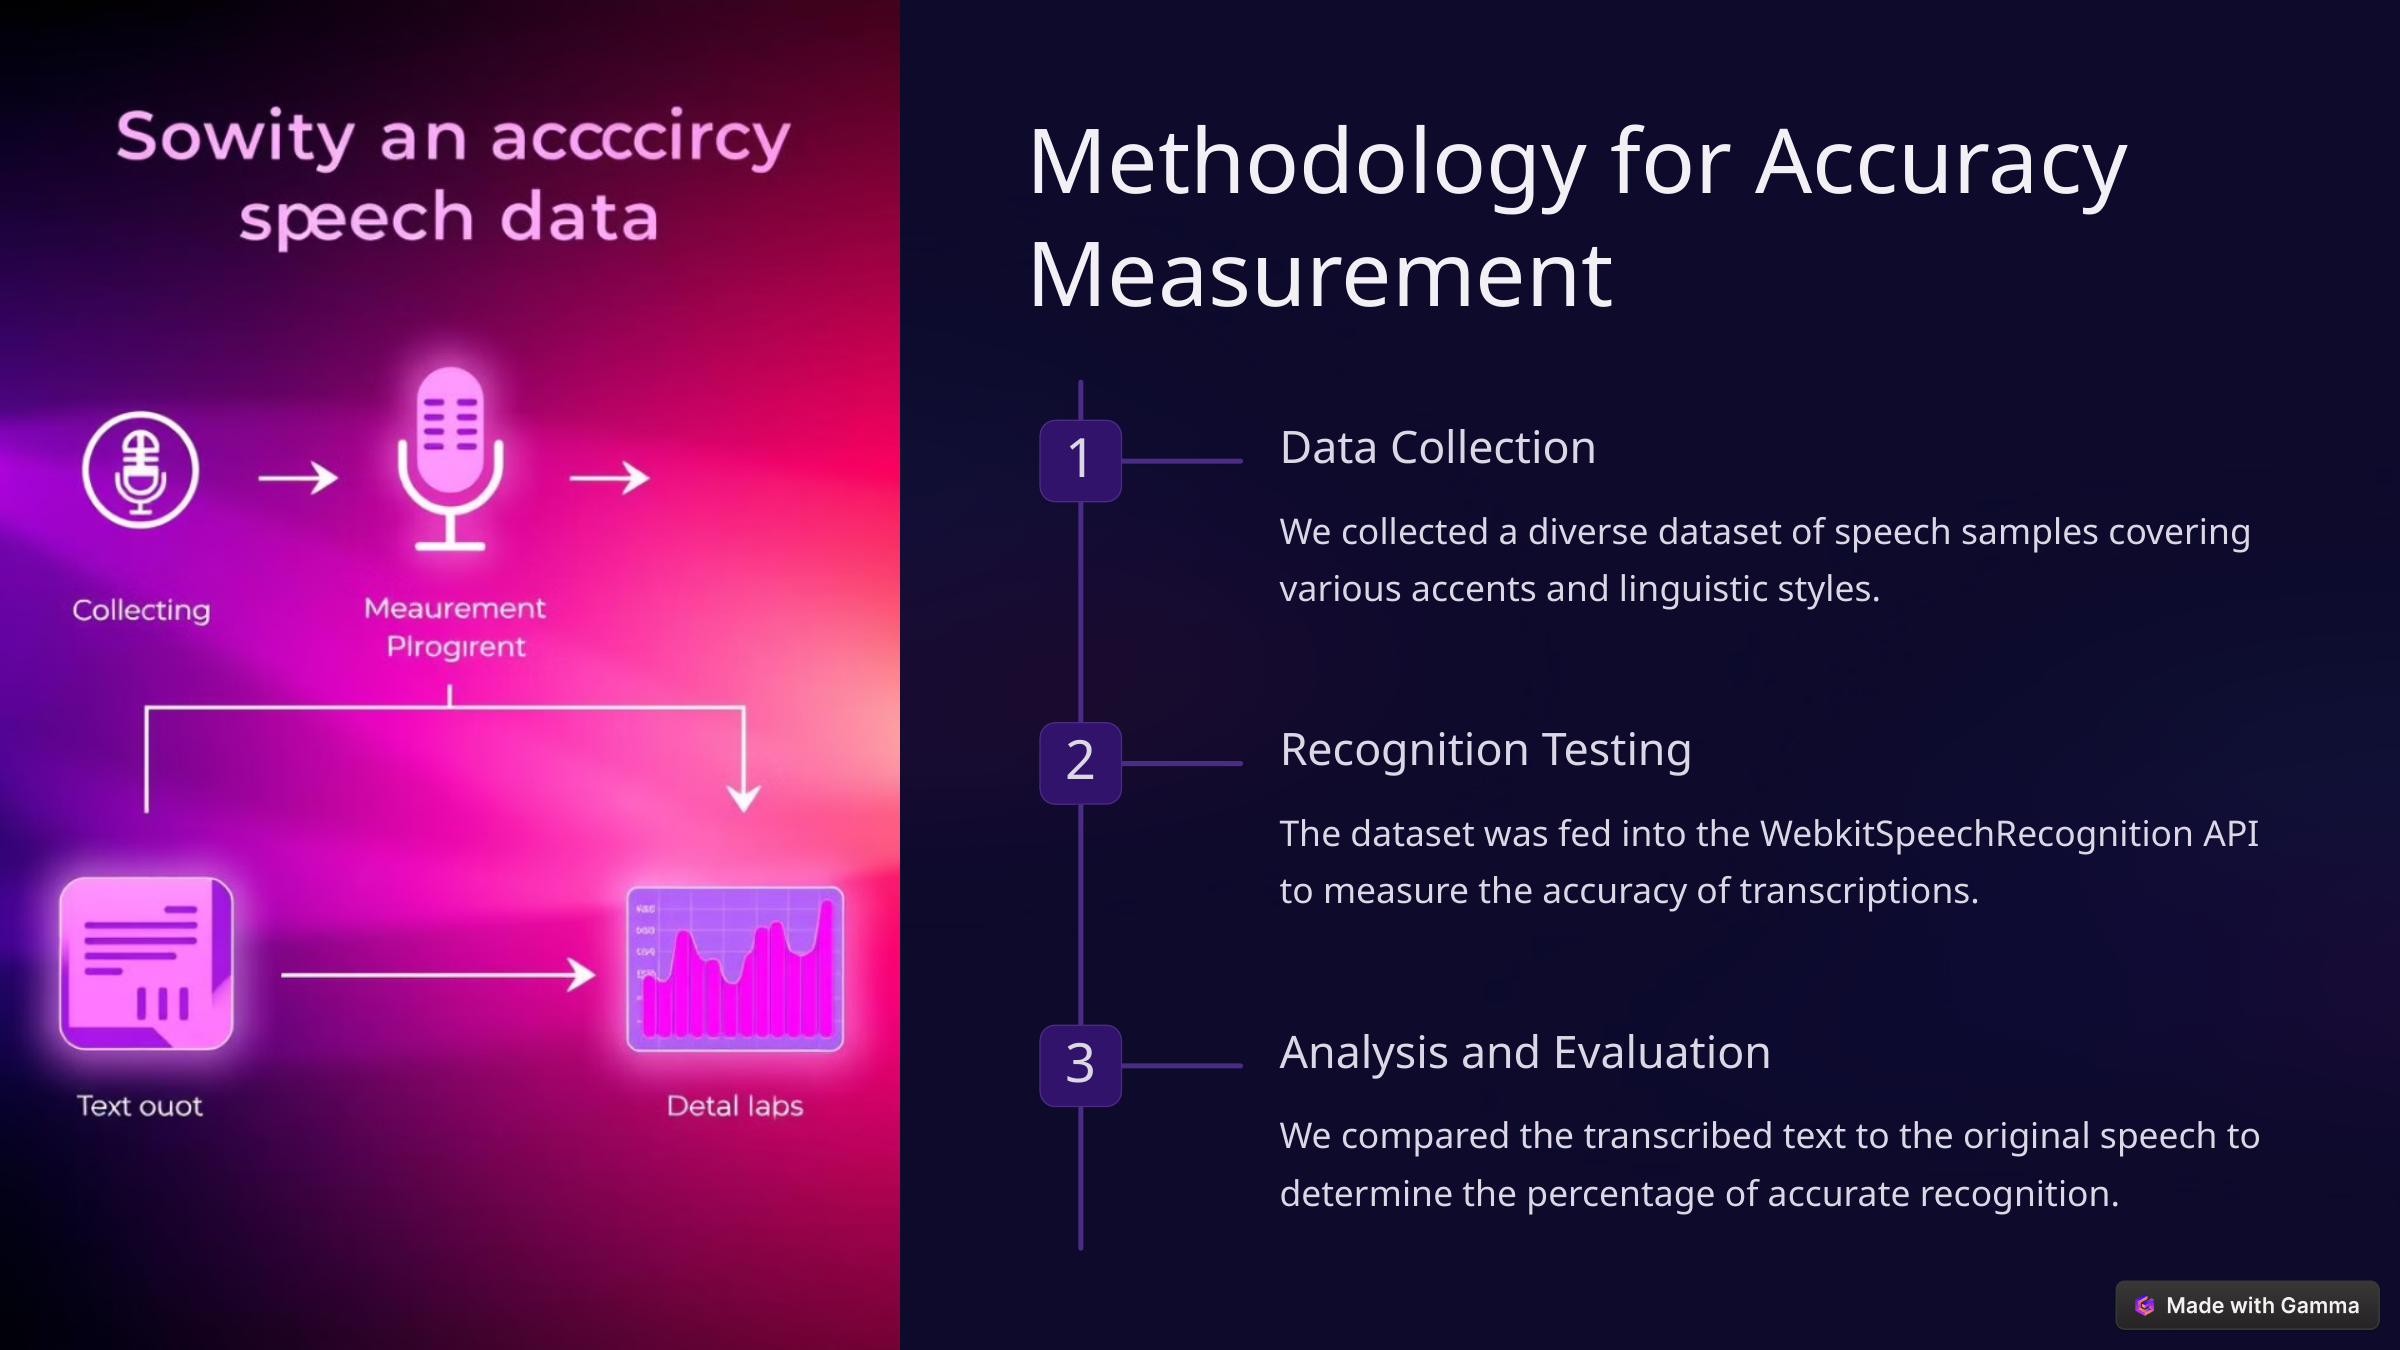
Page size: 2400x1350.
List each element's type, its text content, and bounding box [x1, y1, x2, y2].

text_box 2 [1065, 736, 1097, 791]
picture [2106, 1271, 2389, 1339]
text_box [1078, 502, 1084, 722]
text_box [1122, 761, 1244, 767]
text_box 3 [1065, 1038, 1097, 1093]
picture [0, 0, 900, 1350]
text_box [1078, 1107, 1084, 1251]
text_box [1040, 1025, 1122, 1107]
text_box Data Collection [1279, 415, 1732, 473]
text_box Methodology for Accuracy Measurement [1026, 99, 2274, 326]
text_box 1 [1070, 433, 1091, 489]
text_box [1122, 458, 1244, 464]
text_box The dataset was fed into the WebkitSpeechRecognition API to measure the accuracy of transcriptions. [1279, 796, 2274, 913]
text_box Recognition Testing [1279, 718, 1733, 775]
text_box [1078, 805, 1084, 1025]
text_box Analysis and Evaluation [1279, 1020, 1812, 1078]
text_box We compared the transcribed text to the original speech to determine the percentage of accurate recognition. [1279, 1098, 2274, 1215]
text_box [1078, 379, 1084, 420]
text_box We collected a diverse dataset of speech samples covering various accents and linguistic styles. [1279, 494, 2274, 610]
text_box [1122, 1063, 1244, 1069]
text_box [1040, 420, 1122, 502]
text_box [1040, 722, 1122, 805]
